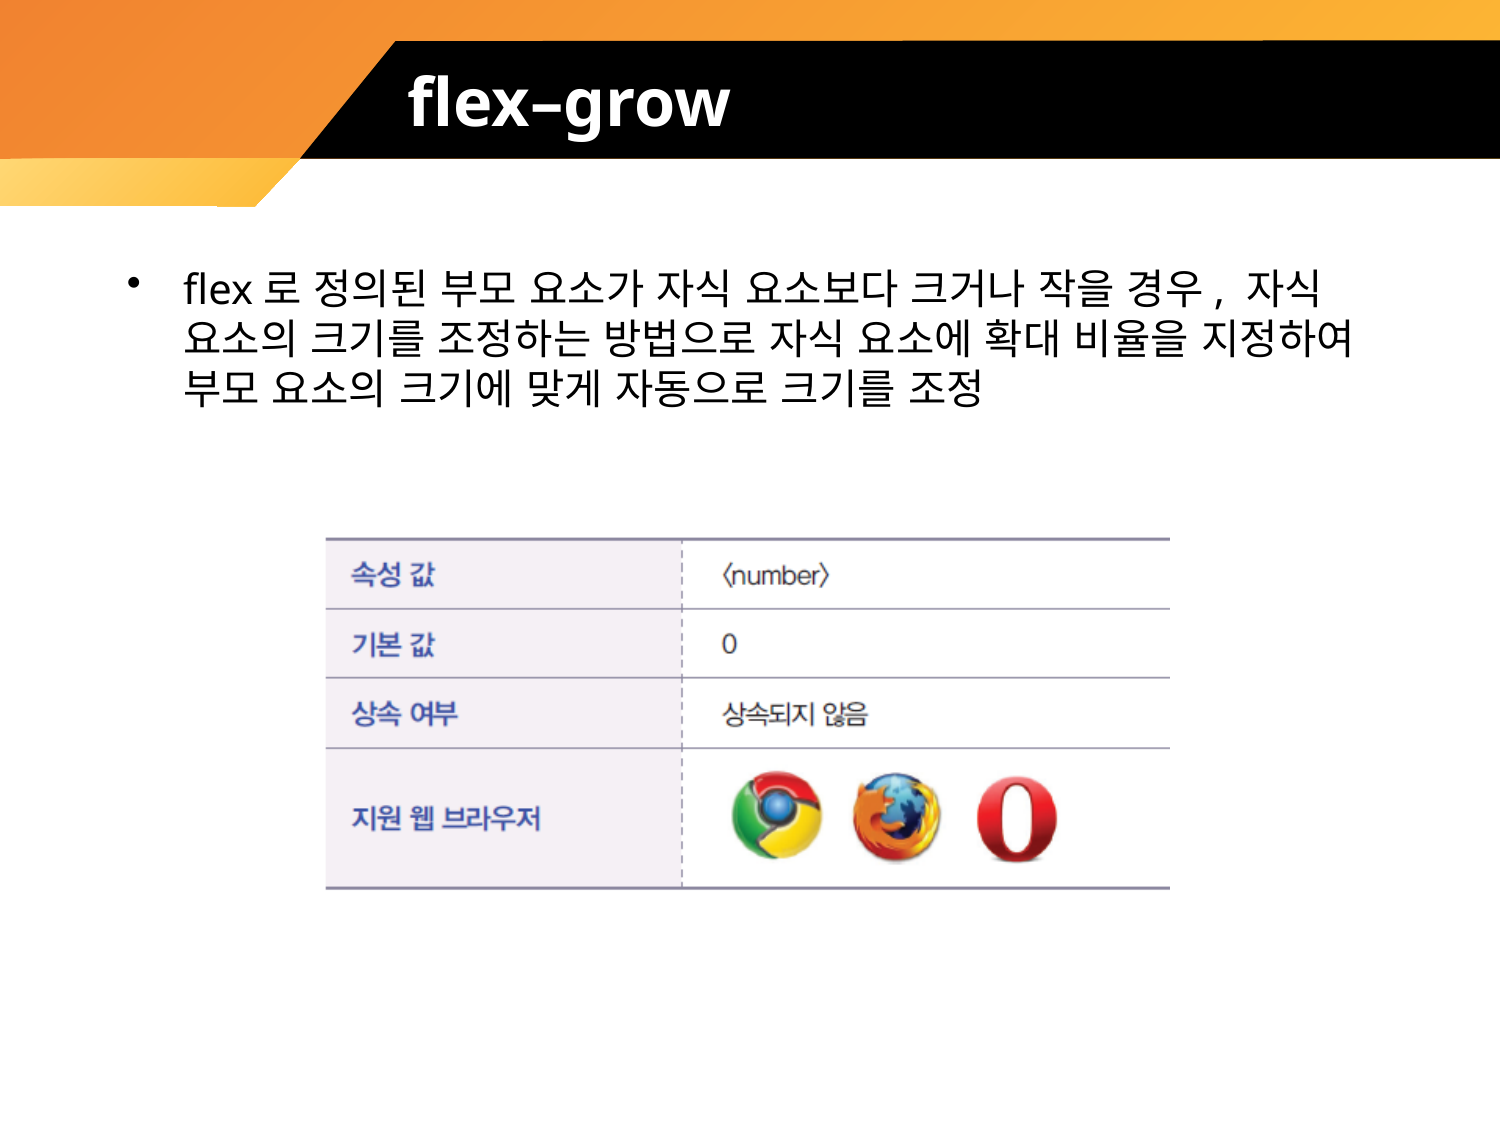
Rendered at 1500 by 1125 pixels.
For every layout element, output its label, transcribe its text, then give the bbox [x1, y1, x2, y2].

text_box flex로 정의된 부모 요소가 자식 요소보다 크거나 작을 경우, 자식 요소의 크기를 조정하는 방법으로 자식 요소에 확대 비율을 지정하여 부모 요소의 크기에 맞게 자동으로 크기를 조정 [112, 255, 1424, 433]
picture [312, 526, 1170, 901]
title flex–grow [374, 36, 1481, 163]
